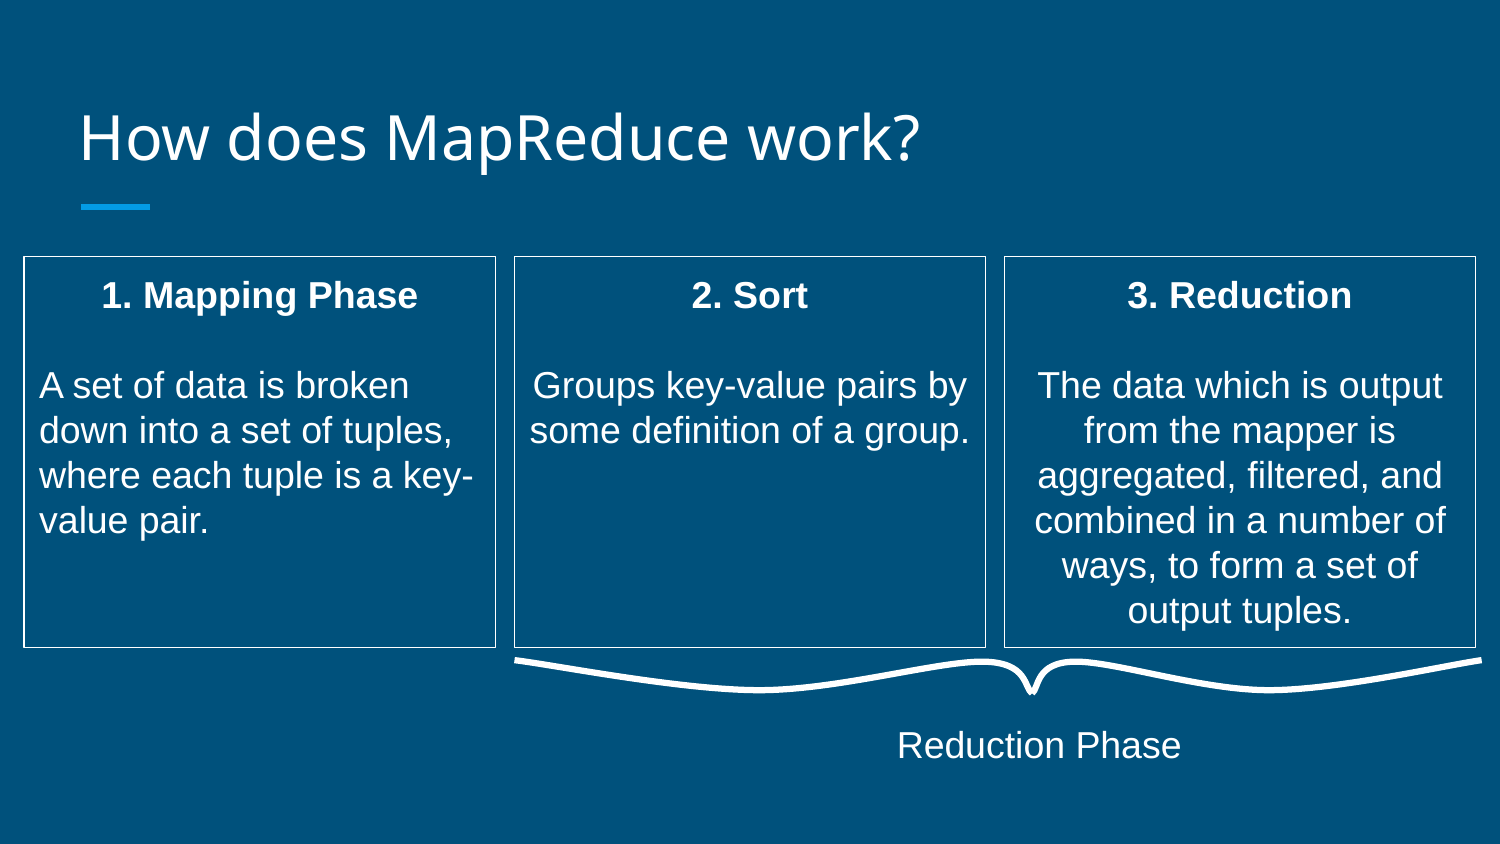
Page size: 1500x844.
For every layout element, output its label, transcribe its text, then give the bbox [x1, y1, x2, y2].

title How does MapReduce work? [63, 75, 1437, 188]
text_box 1. Mapping Phase A set of data is broken down into a set of tuples, where each tuple is a key-value pair. [24, 256, 496, 648]
text_box 2. Sort Groups key-value pairs by some definition of a group. [514, 256, 986, 648]
text_box 3. Reduction The data which is output from the mapper is aggregated, filtered, and combined in a number of ways, to form a set of output tuples. [1004, 256, 1476, 648]
text_box Reduction Phase [812, 706, 1266, 781]
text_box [514, 659, 1482, 694]
